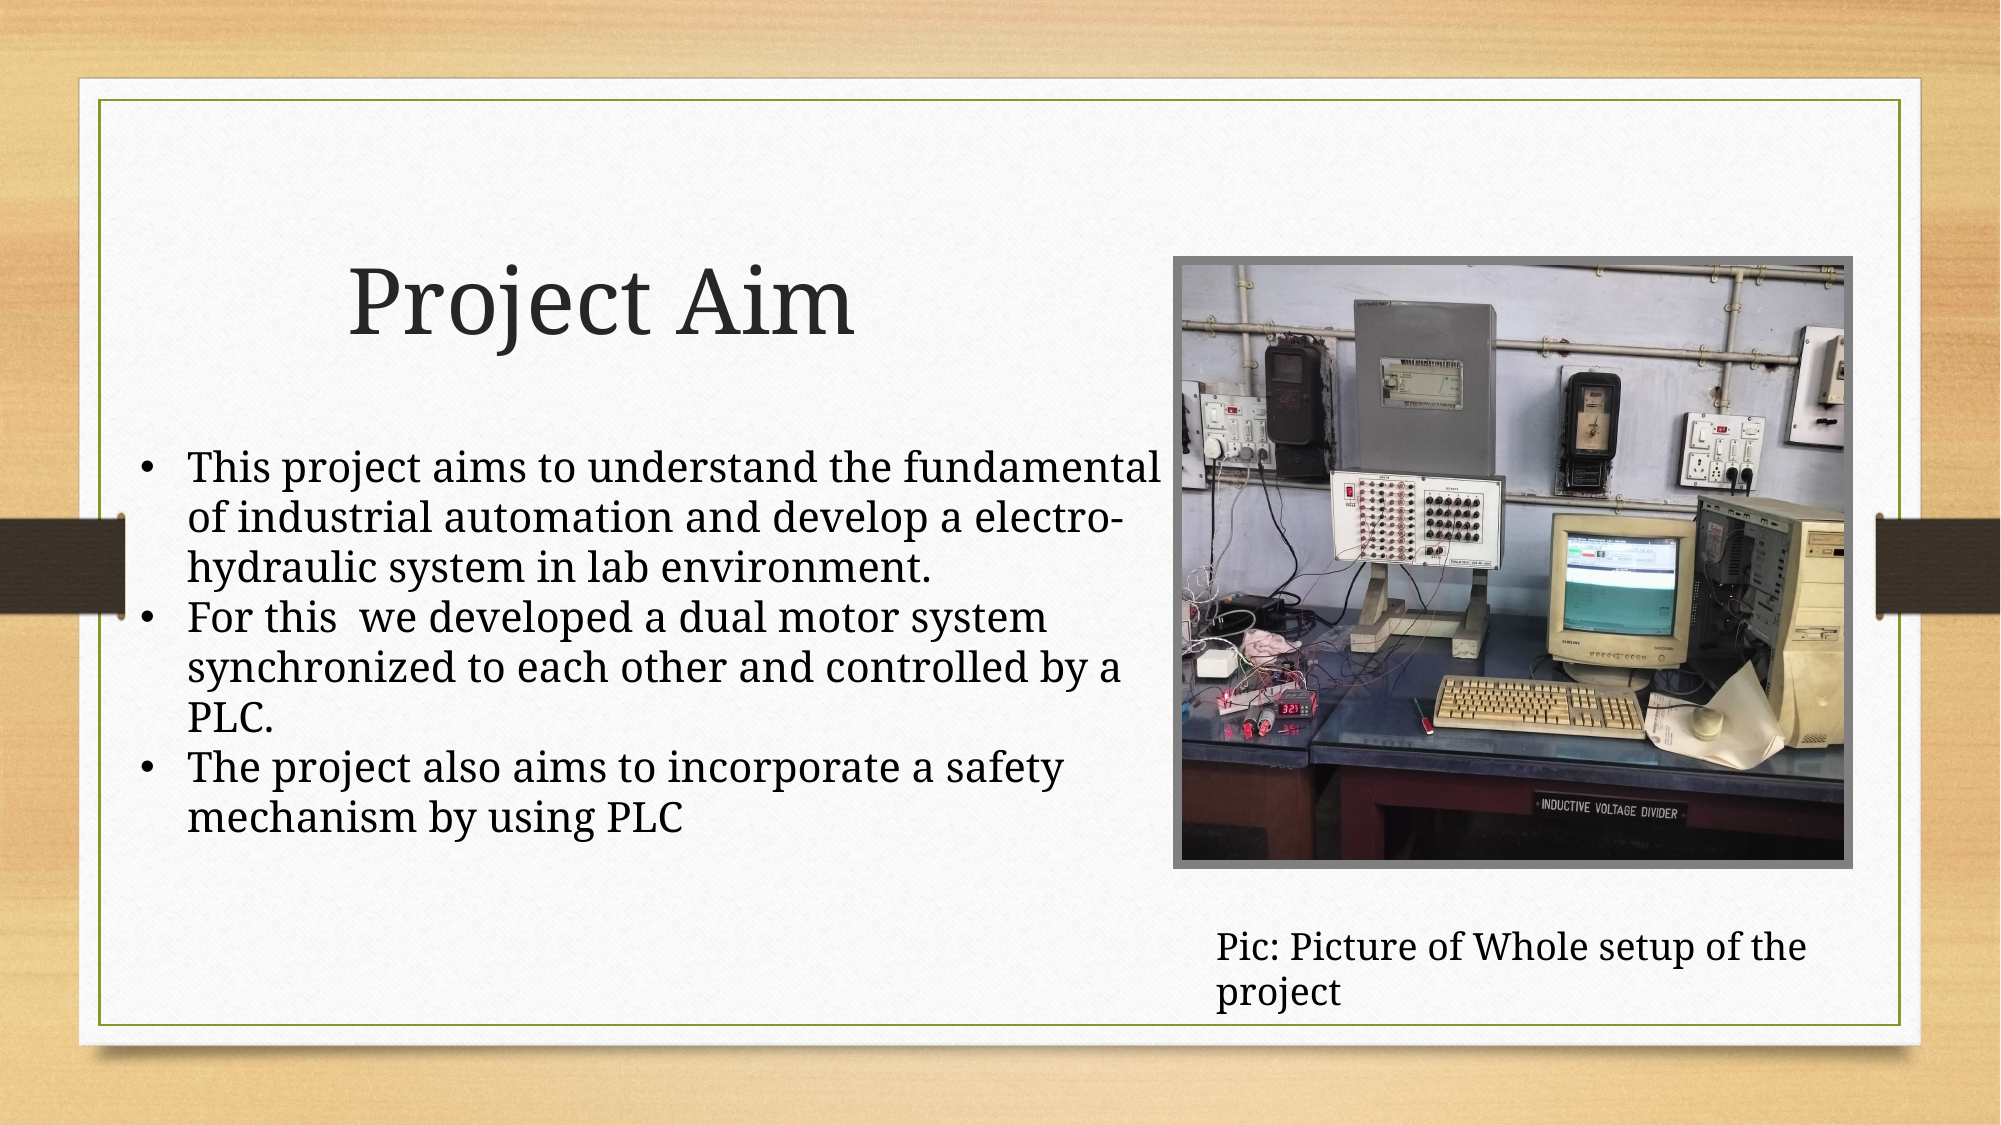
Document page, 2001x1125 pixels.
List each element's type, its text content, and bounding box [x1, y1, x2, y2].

list This project aims to understand the fundamental of industrial automation and develop a electro-hydraulic system in lab environment. For this we developed a dual motor system synchronized to each other and controlled by a PLC. The project also aims to incorporate a safety mechanism by using PLC [125, 289, 1178, 943]
text_box Pic: Picture of Whole setup of the project [1201, 915, 1902, 1021]
picture [0, 0, 2001, 1125]
title Project Aim [90, 135, 1115, 361]
